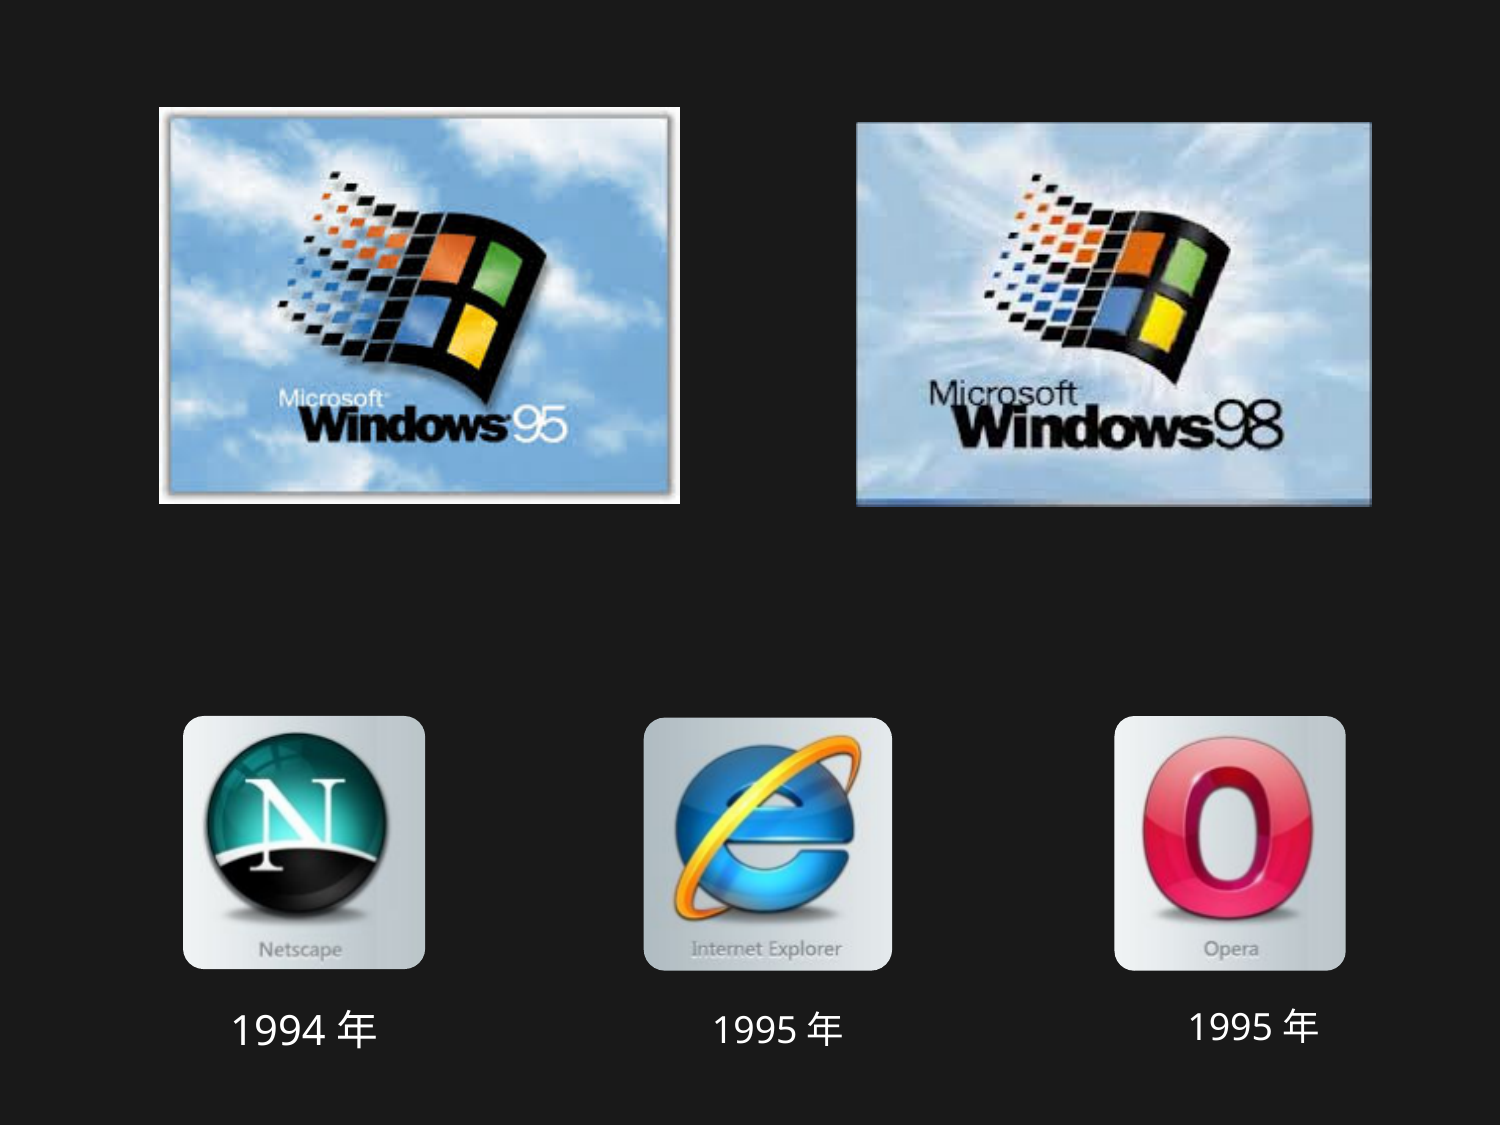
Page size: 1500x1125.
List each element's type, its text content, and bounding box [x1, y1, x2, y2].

picture [643, 717, 893, 971]
text_box 1995年 [1172, 995, 1335, 1056]
picture [856, 121, 1372, 507]
text_box 1995年 [697, 998, 860, 1059]
picture [1114, 715, 1346, 971]
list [159, 107, 681, 504]
picture [182, 715, 426, 970]
text_box 1994年 [215, 996, 393, 1061]
